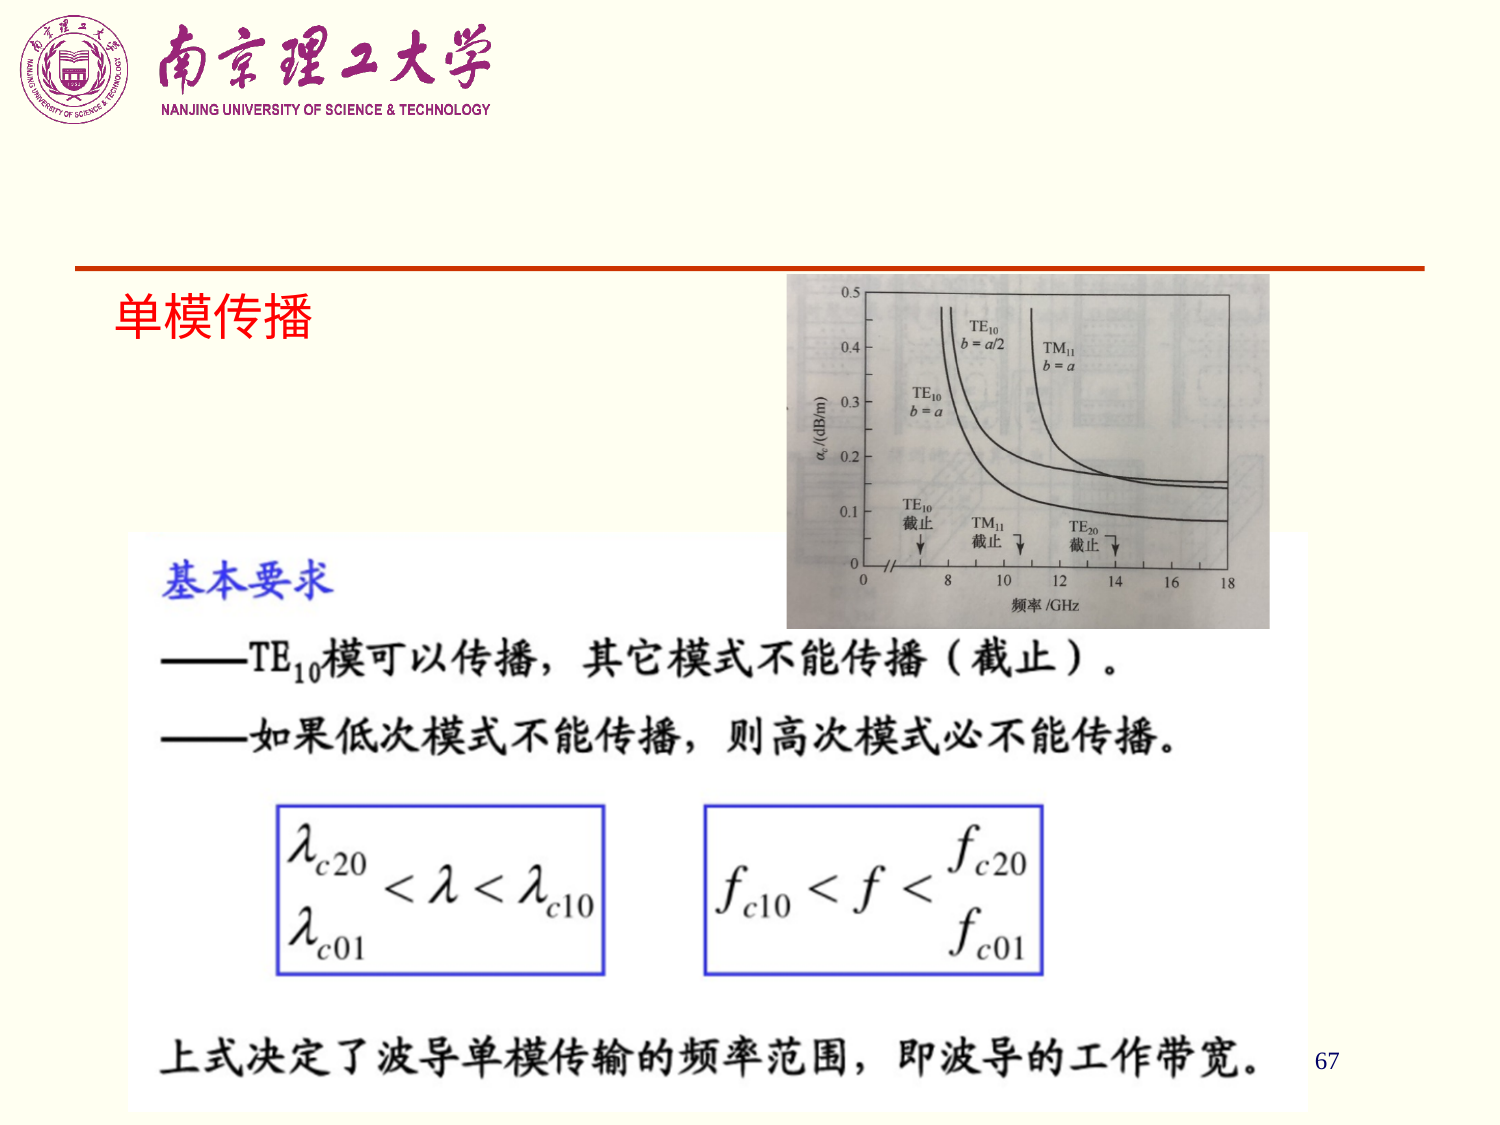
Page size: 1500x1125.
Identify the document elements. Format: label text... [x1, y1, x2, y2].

text_box 单模传播 [98, 277, 786, 353]
picture [17, 15, 491, 126]
picture [128, 209, 1308, 1112]
